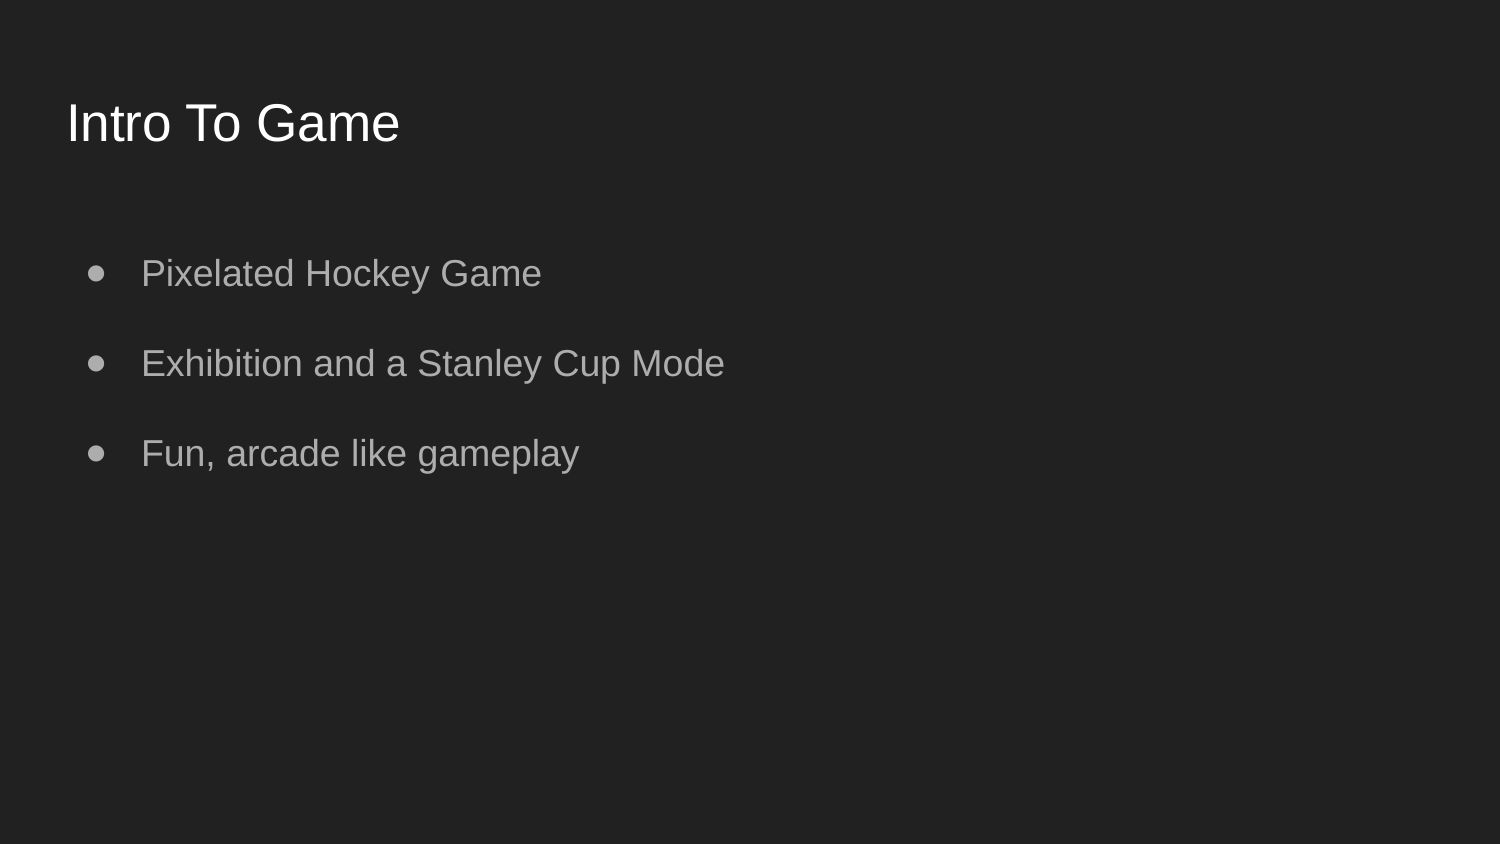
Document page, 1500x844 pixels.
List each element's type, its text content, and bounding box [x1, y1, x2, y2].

list Pixelated Hockey Game Exhibition and a Stanley Cup Mode Fun, arcade like gameplay [51, 189, 1449, 750]
title Intro To Game [51, 72, 1449, 167]
